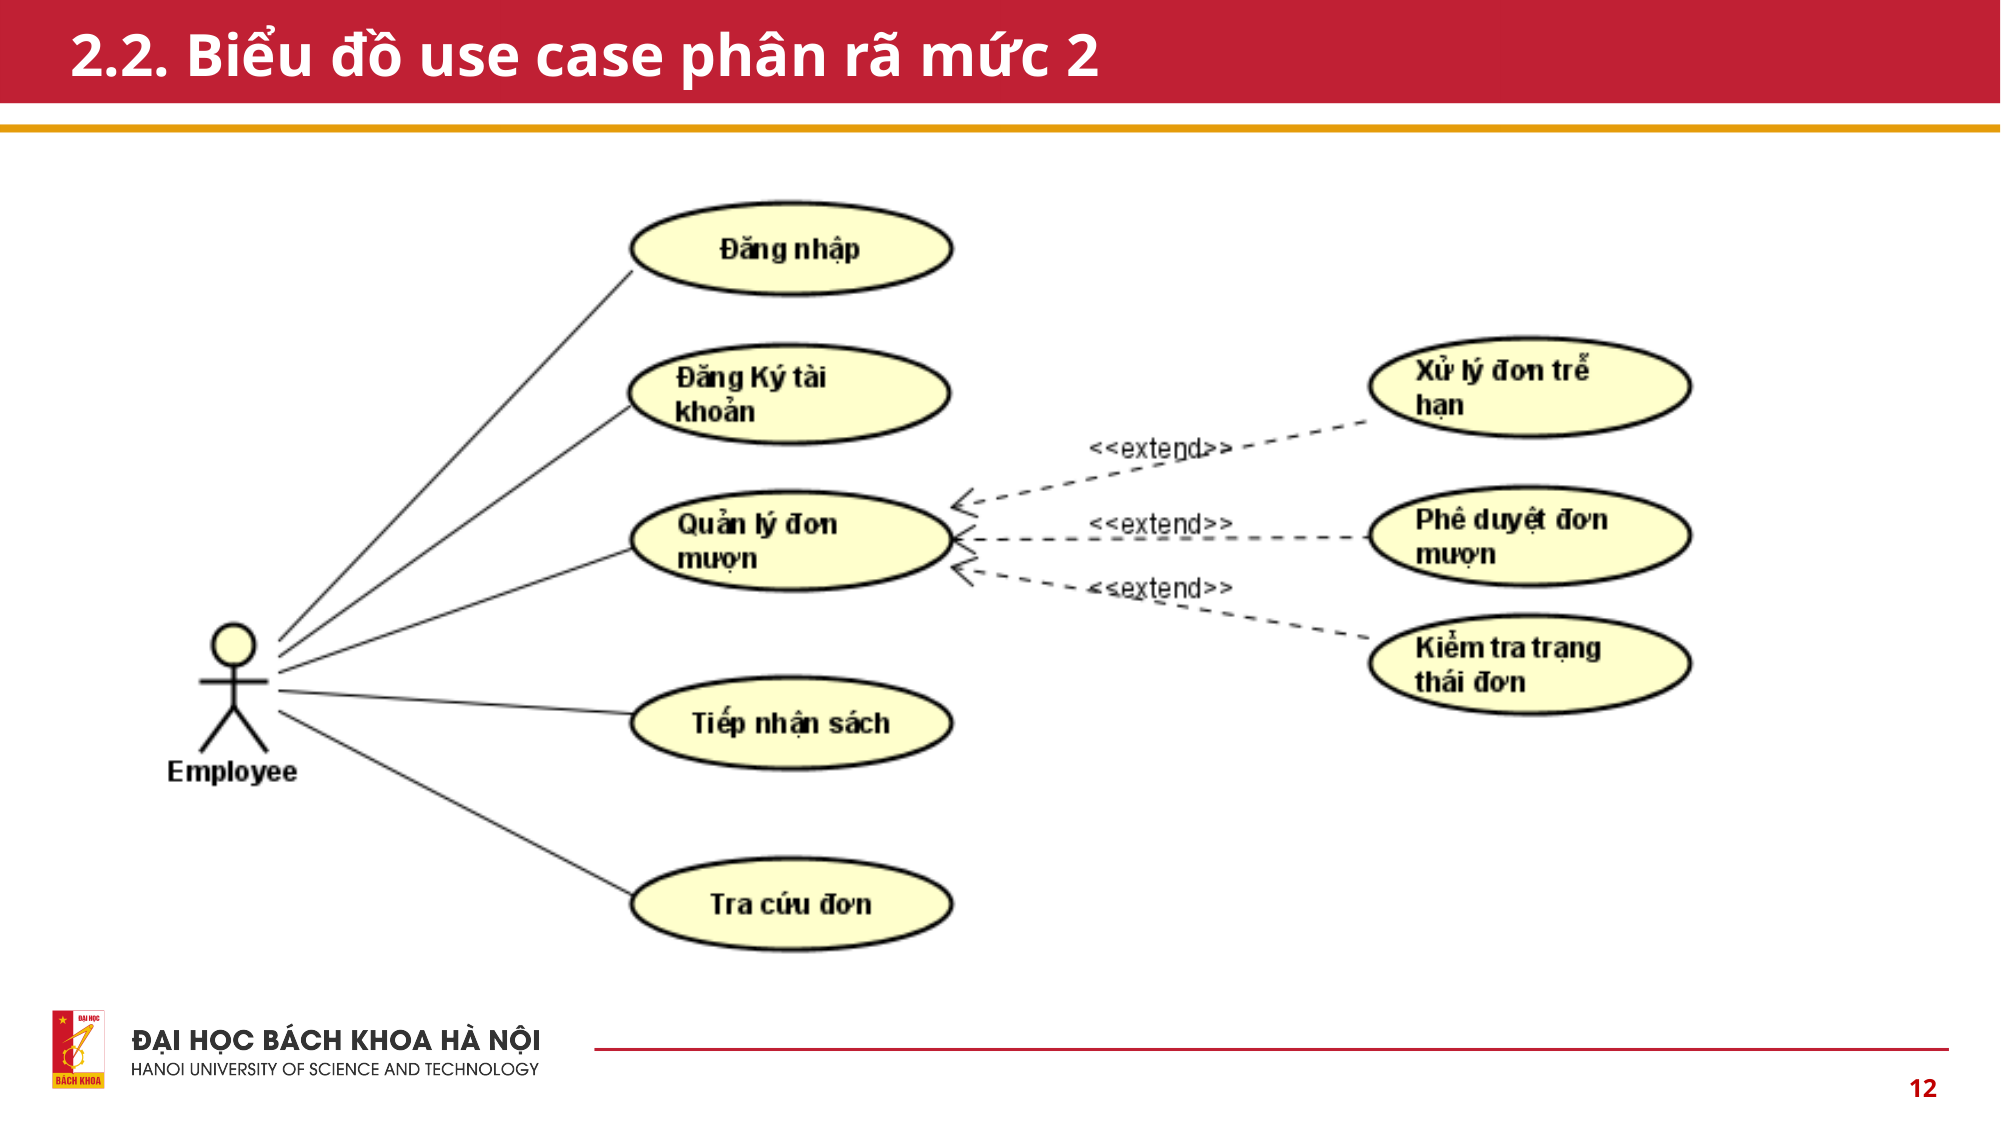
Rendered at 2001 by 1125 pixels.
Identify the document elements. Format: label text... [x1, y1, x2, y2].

title 2.2. Biểu đồ use case phân rã mức 2 [55, 18, 1945, 90]
slide_number 12 [1502, 1065, 1953, 1125]
picture [0, 0, 2001, 1125]
